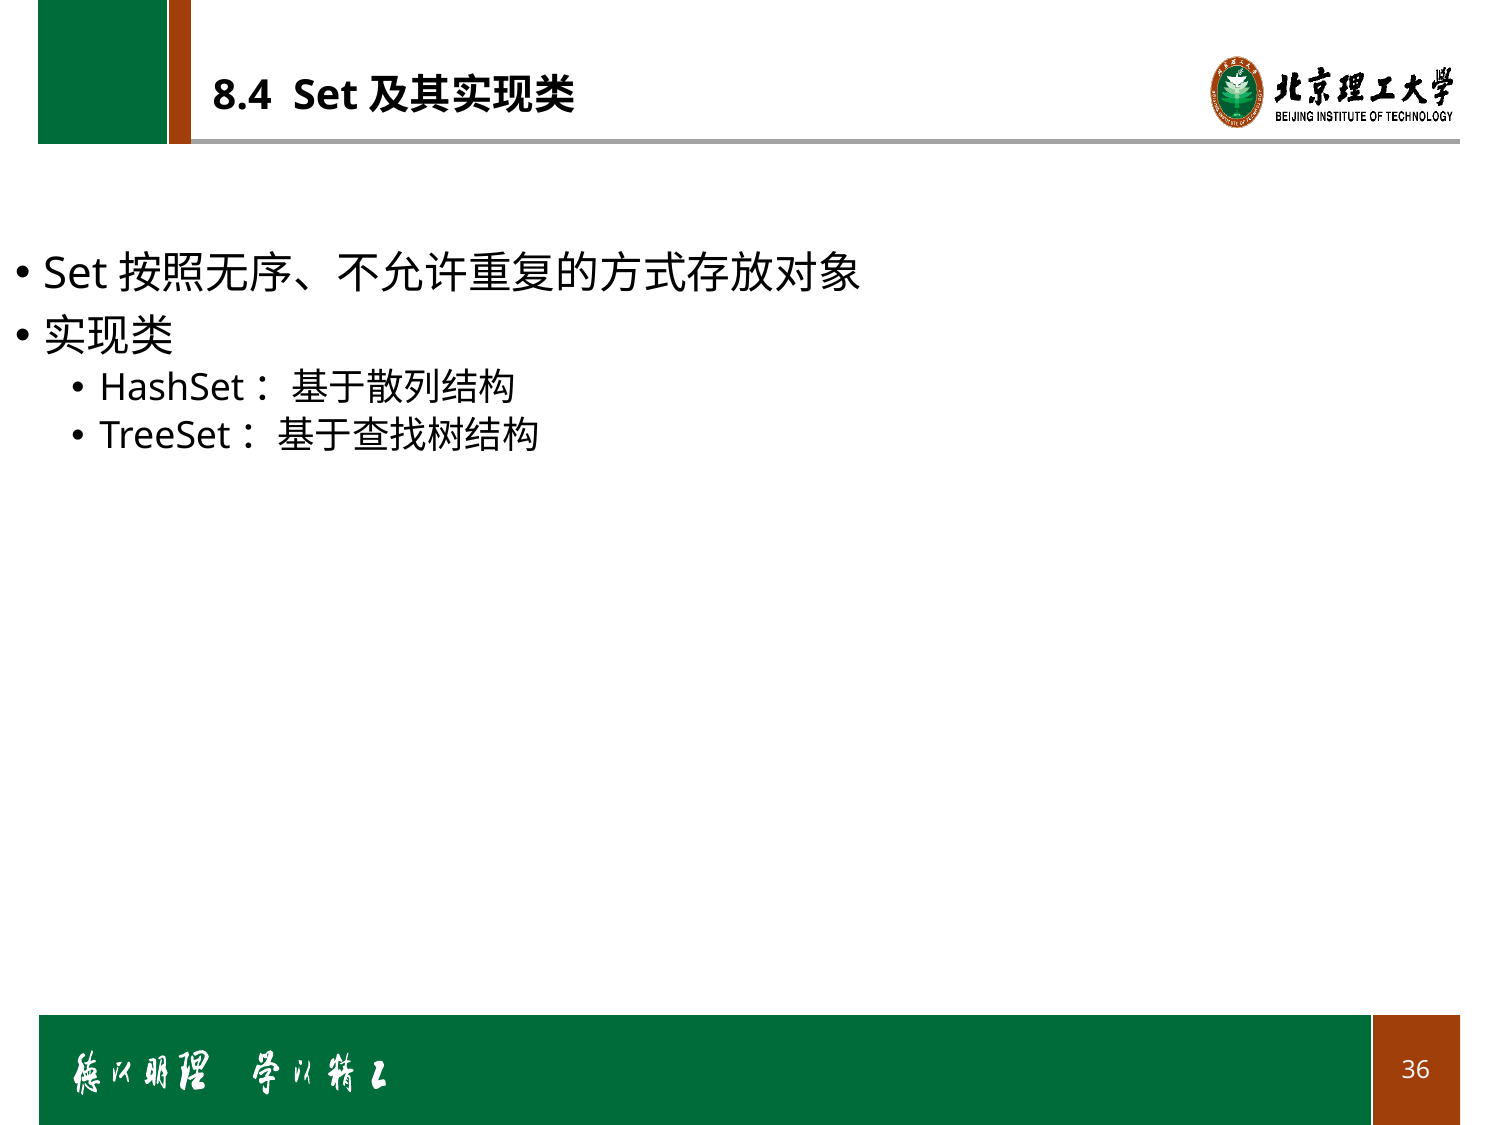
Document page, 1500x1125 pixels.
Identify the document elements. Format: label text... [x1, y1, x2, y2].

list Set按照无序、不允许重复的方式存放对象 实现类 HashSet：基于散列结构 TreeSet：基于查找树结构 [0, 243, 1350, 986]
picture [1210, 56, 1453, 128]
title 8.4 Set及其实现类 [197, 65, 1262, 126]
